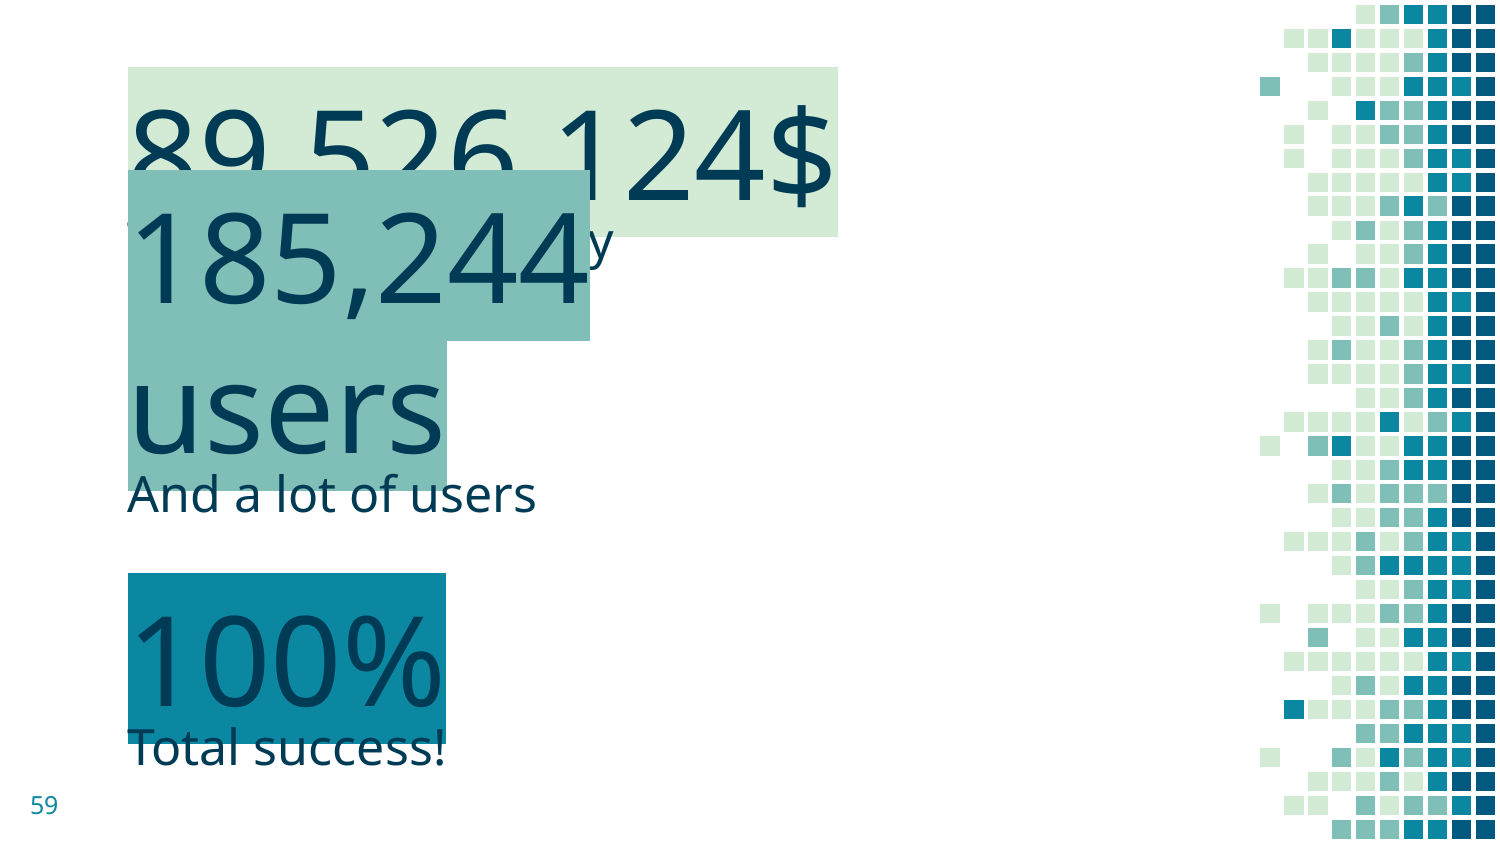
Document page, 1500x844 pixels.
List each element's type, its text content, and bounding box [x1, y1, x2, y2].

subtitle And a lot of users [112, 447, 872, 524]
subtitle That’s a lot of money [112, 193, 872, 270]
subtitle Total success! [112, 700, 872, 777]
title 185,244 users [112, 346, 872, 447]
title 100% [112, 600, 872, 700]
slide_number 59 [15, 774, 105, 839]
title 89,526,124$ [112, 93, 872, 193]
